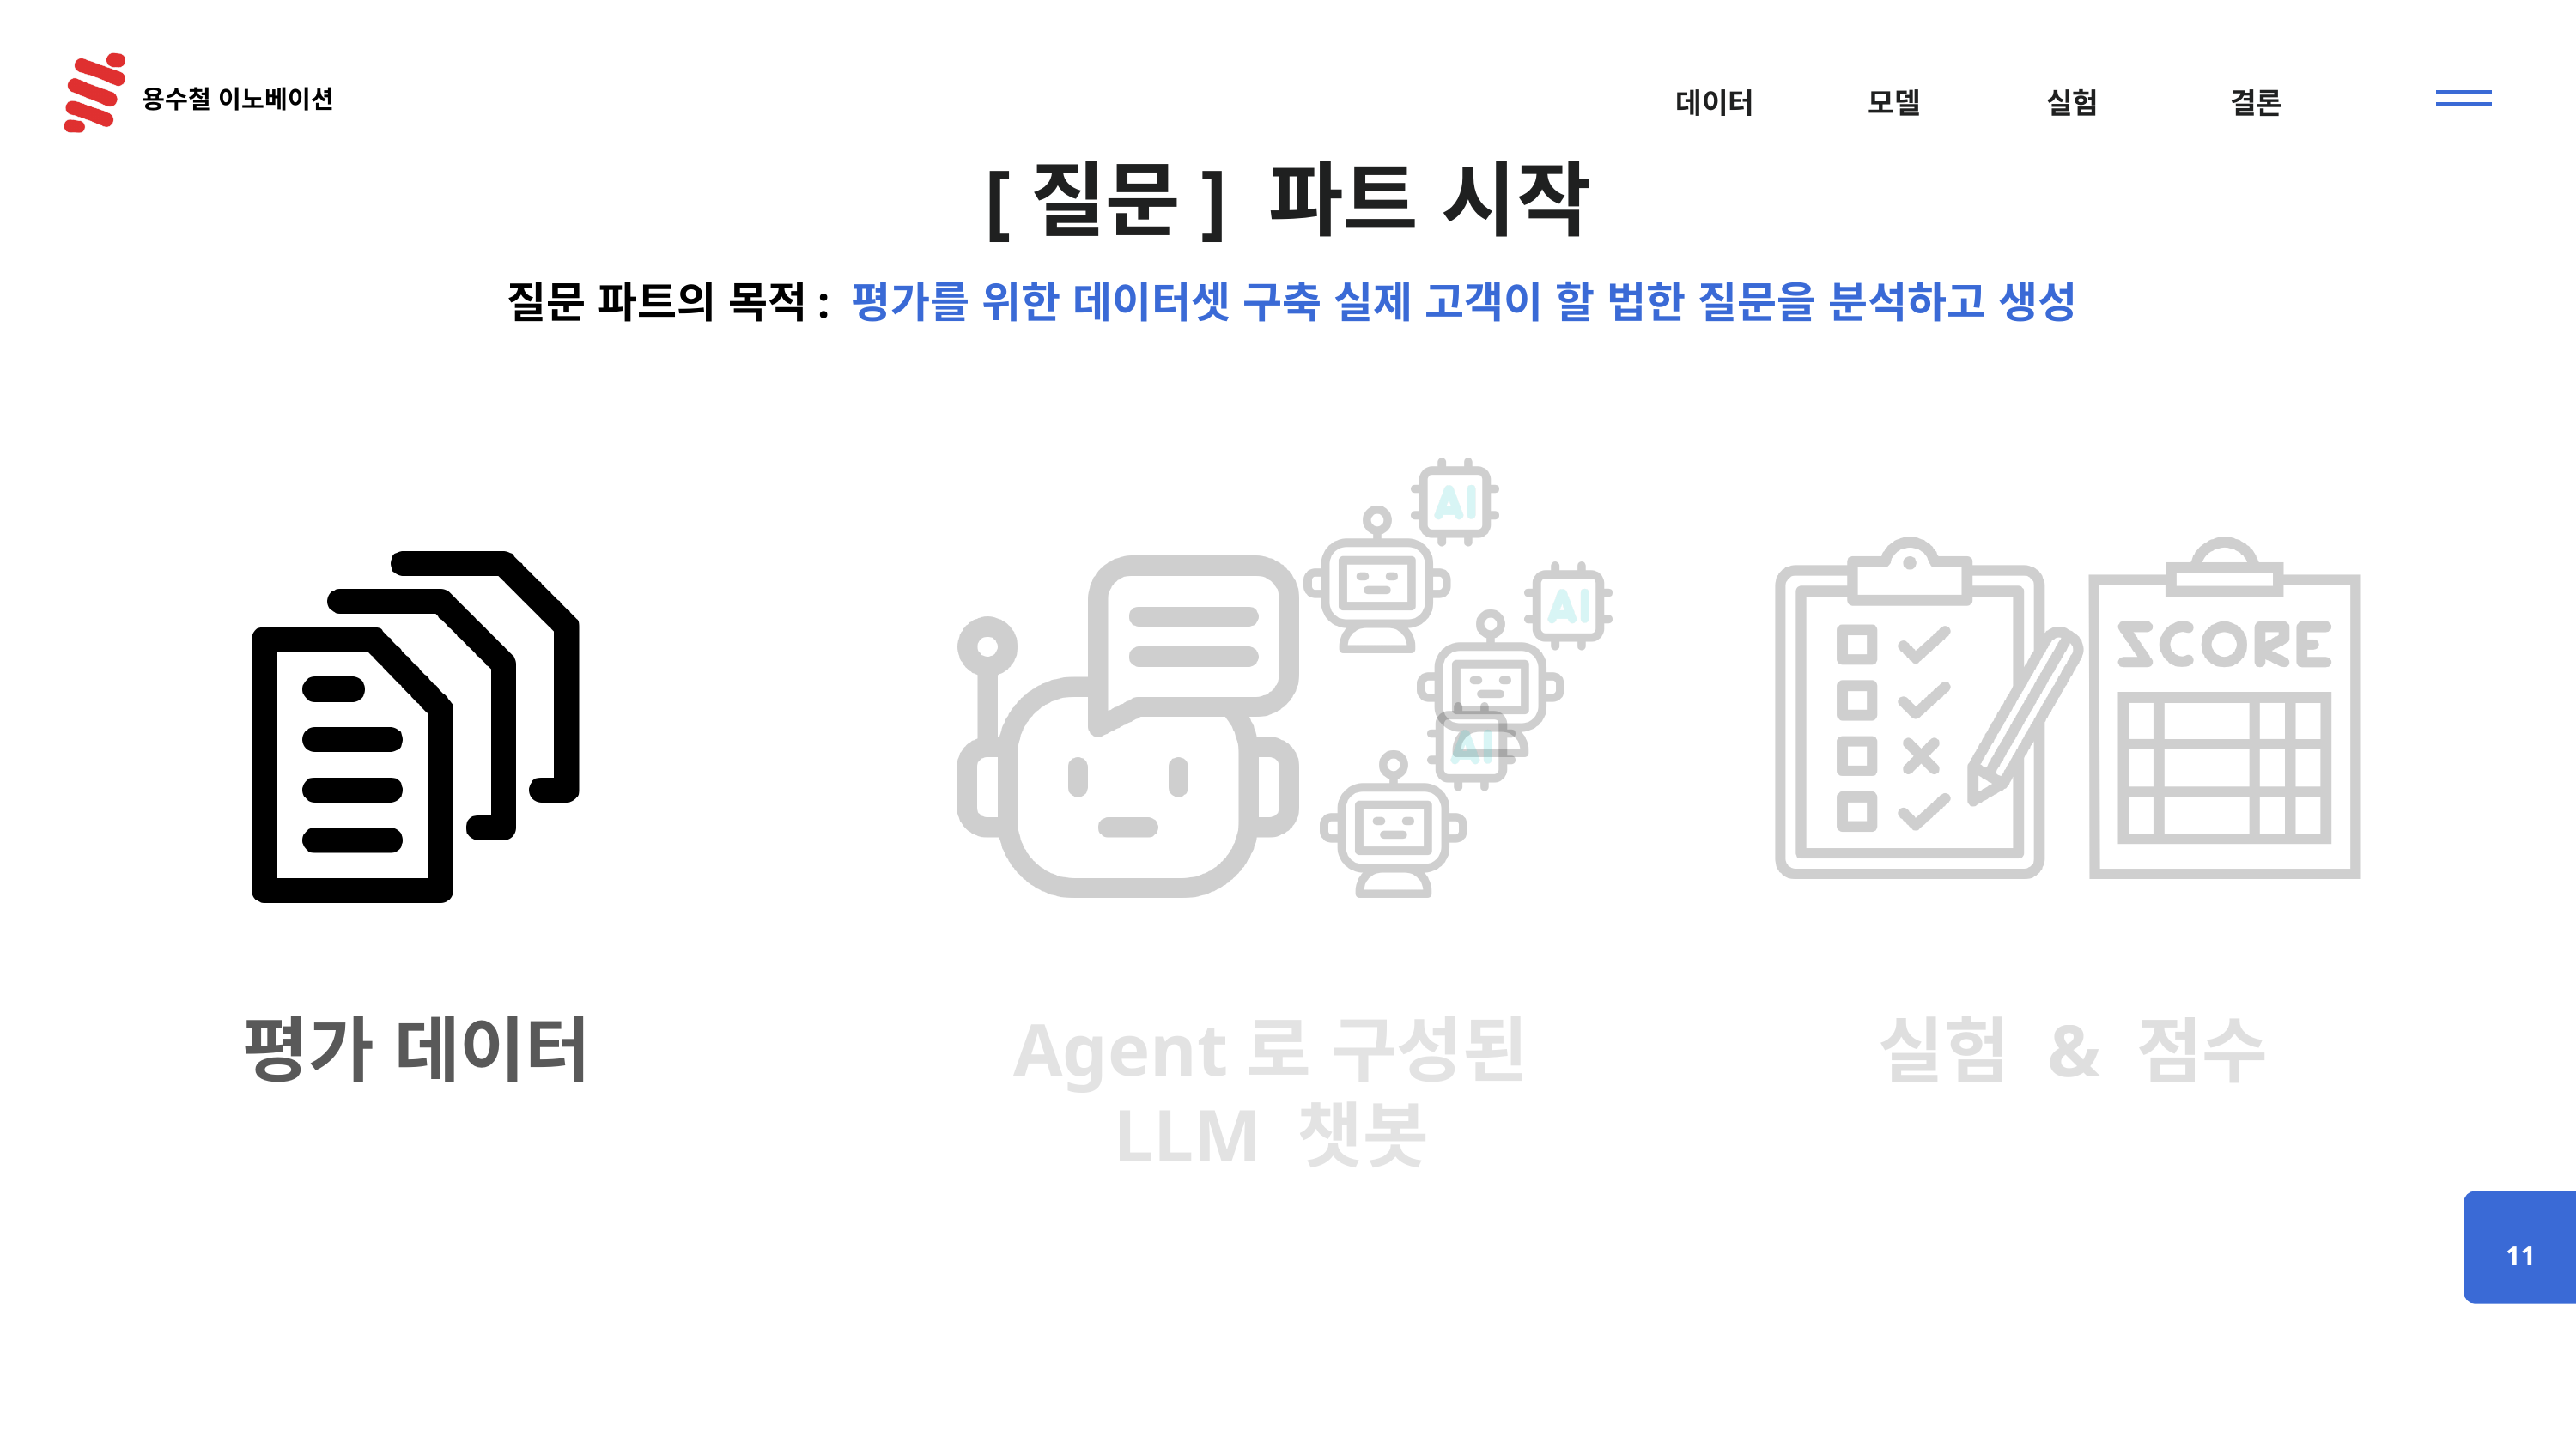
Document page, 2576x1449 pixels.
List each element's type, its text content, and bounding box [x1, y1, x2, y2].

picture [957, 555, 1299, 898]
picture [1303, 458, 1613, 898]
picture [1758, 537, 2396, 880]
text_box 실험 & 점수 [1787, 1005, 2356, 1092]
text_box 평가 데이터 [131, 1003, 701, 1090]
picture [64, 52, 125, 133]
text_box Agent로 구성된 LLM 챗봇 [984, 1003, 1554, 1176]
text_box 11 [2489, 1226, 2552, 1271]
picture [213, 524, 617, 928]
list 질문 파트의 목적: 평가를 위한 데이터셋 구축 실제 고객이 할 법한 질문을 분석하고 생성 [485, 275, 2096, 339]
title [질문] 파트 시작 [752, 148, 1823, 247]
